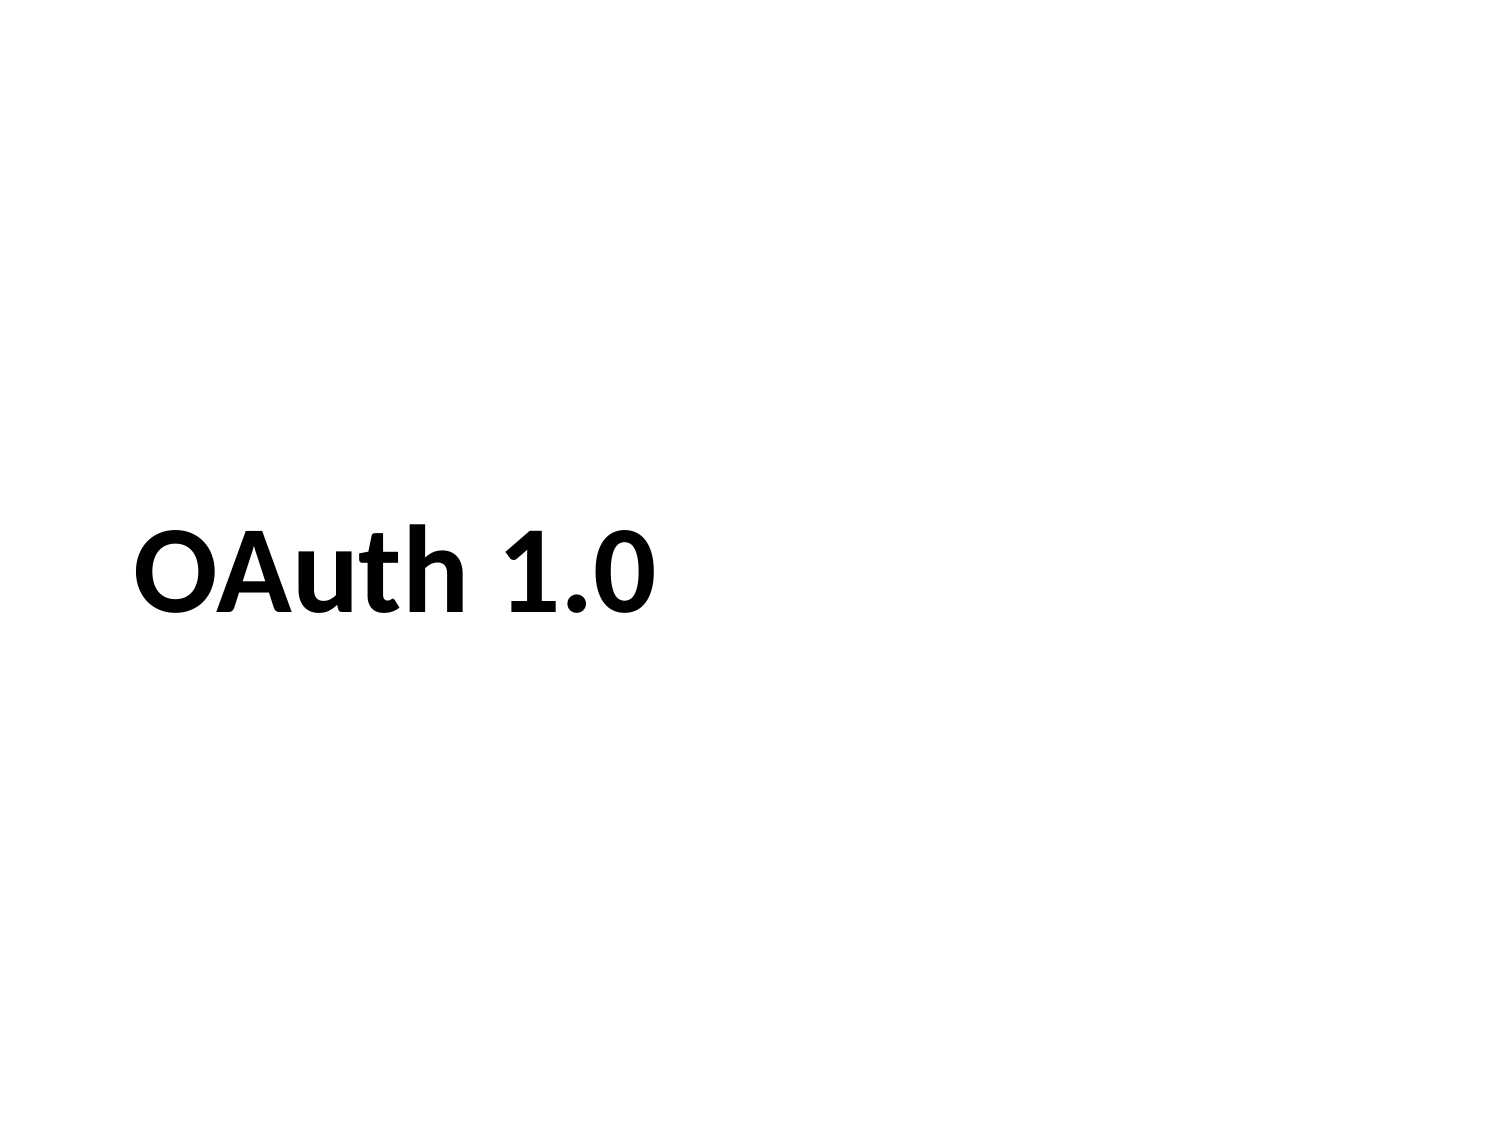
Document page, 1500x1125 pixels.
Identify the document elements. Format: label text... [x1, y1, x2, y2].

list OAuth 1.0 [118, 347, 1394, 778]
